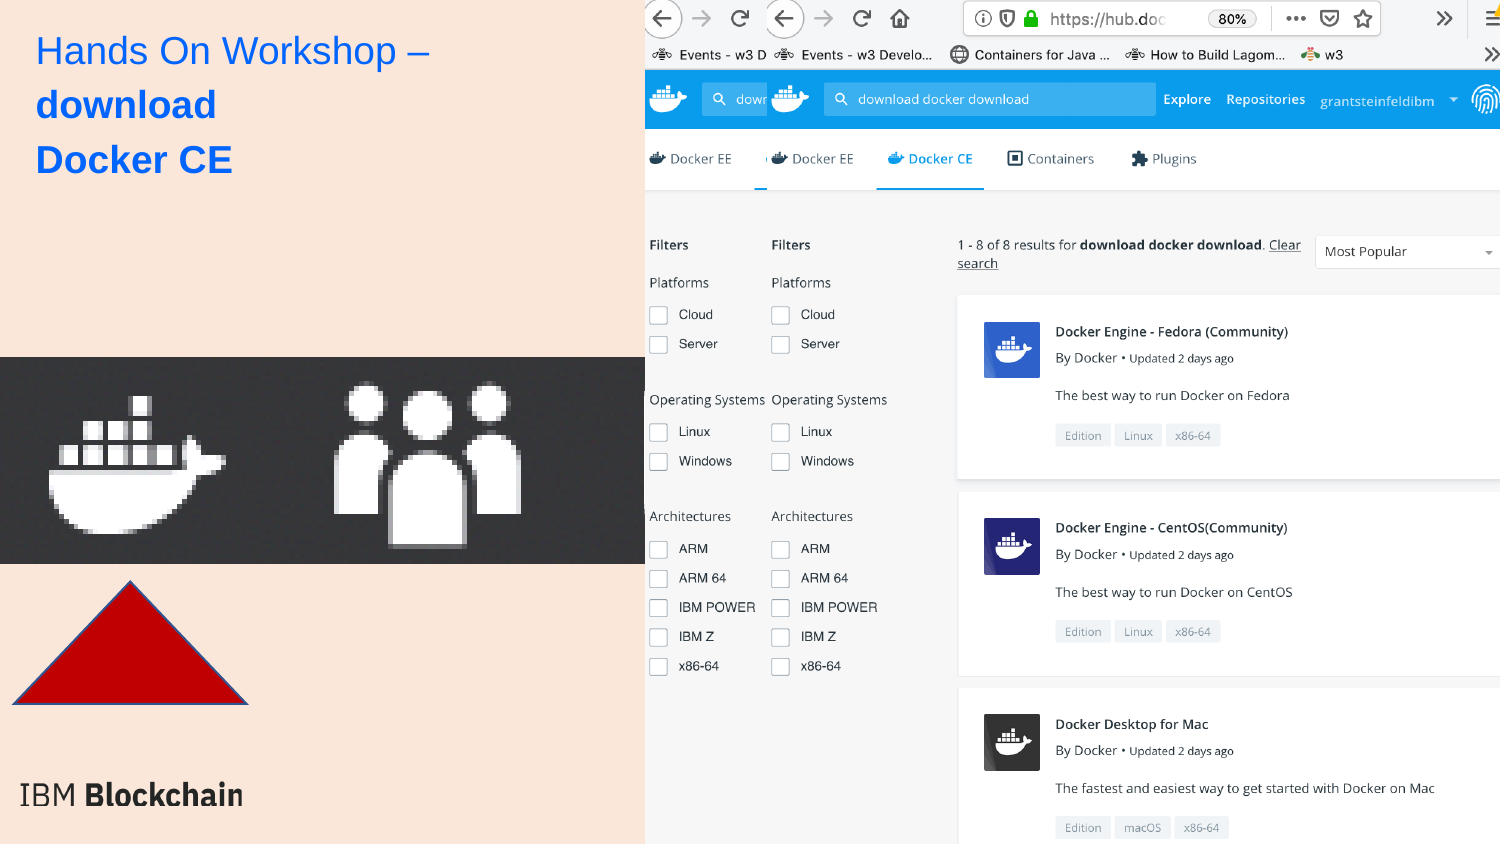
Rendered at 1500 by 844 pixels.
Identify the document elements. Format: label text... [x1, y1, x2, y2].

list Hands On Workshop – download Docker CE [20, 23, 644, 190]
text_box [11, 580, 249, 705]
picture [0, 0, 1500, 844]
